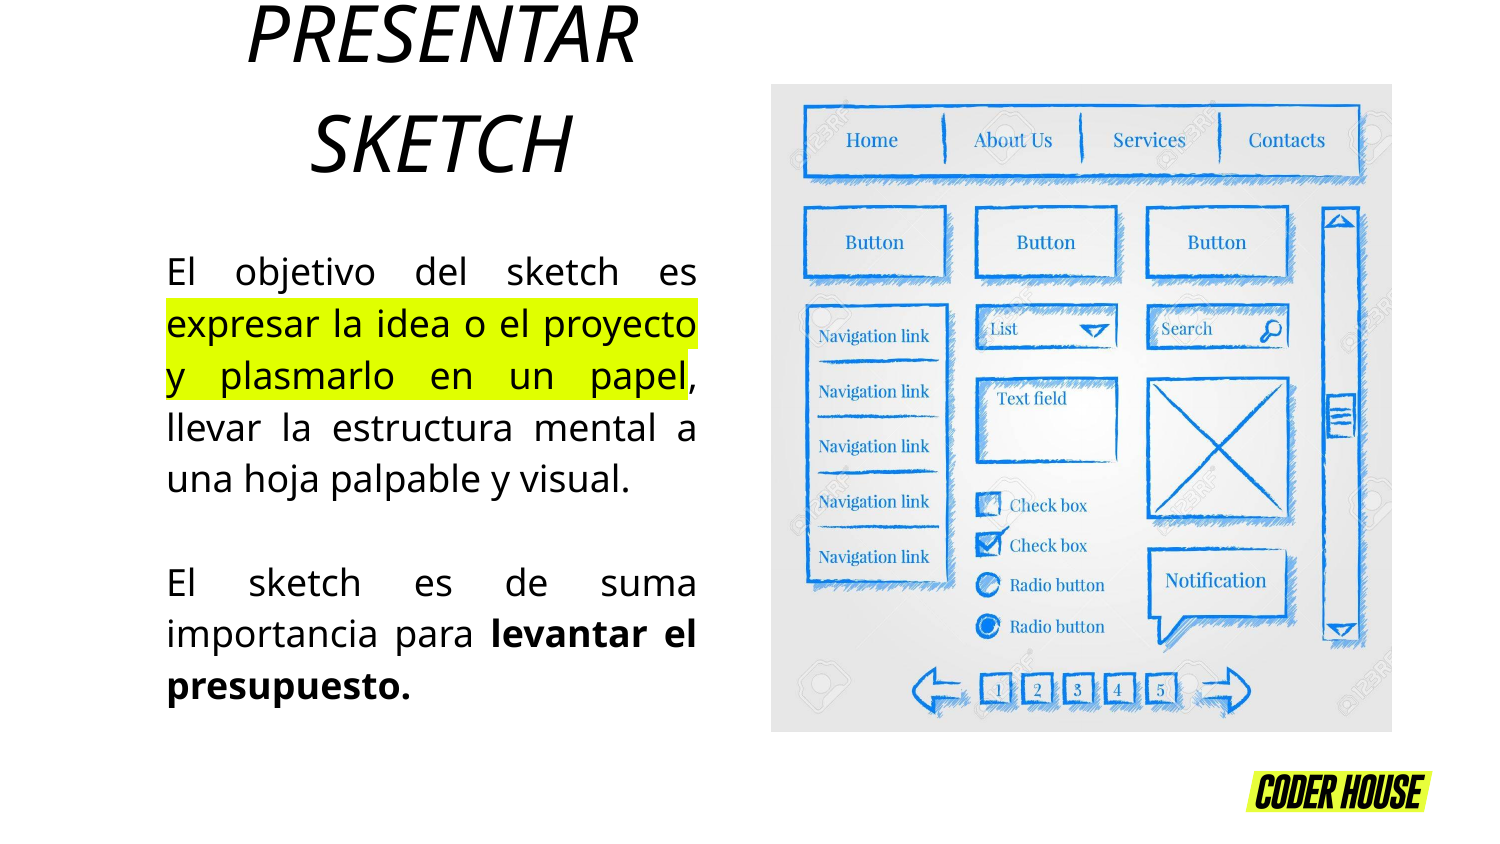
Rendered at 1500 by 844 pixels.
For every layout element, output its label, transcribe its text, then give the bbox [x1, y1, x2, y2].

text_box El objetivo del sketch es expresar la idea o el proyecto y plasmarlo en un papel, llevar la estructura mental a una hoja palpable y visual. El sketch es de suma importancia para levantar el presupuesto. [151, 226, 713, 719]
picture [1241, 764, 1437, 819]
title PRESENTAR SKETCH [112, 84, 769, 204]
picture [771, 83, 1392, 732]
